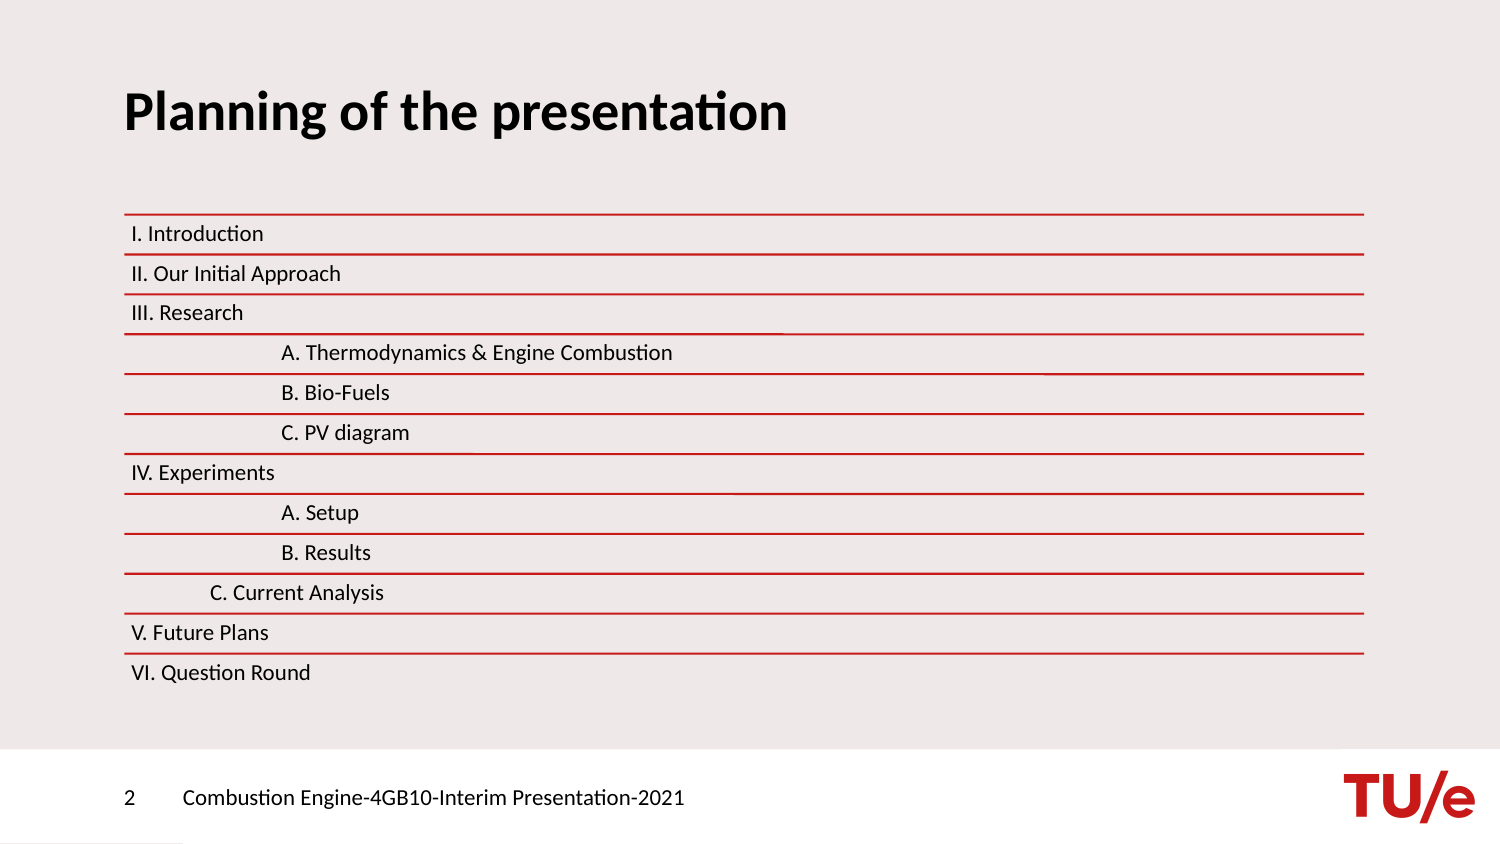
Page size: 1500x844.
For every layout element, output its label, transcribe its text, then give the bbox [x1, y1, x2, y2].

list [124, 214, 1364, 694]
footer Combustion Engine-4GB10-Interim Presentation-2021 [183, 749, 1339, 844]
slide_number 2 [0, 749, 183, 844]
picture [1339, 749, 1500, 844]
title Planning of the presentation [124, 85, 1364, 174]
